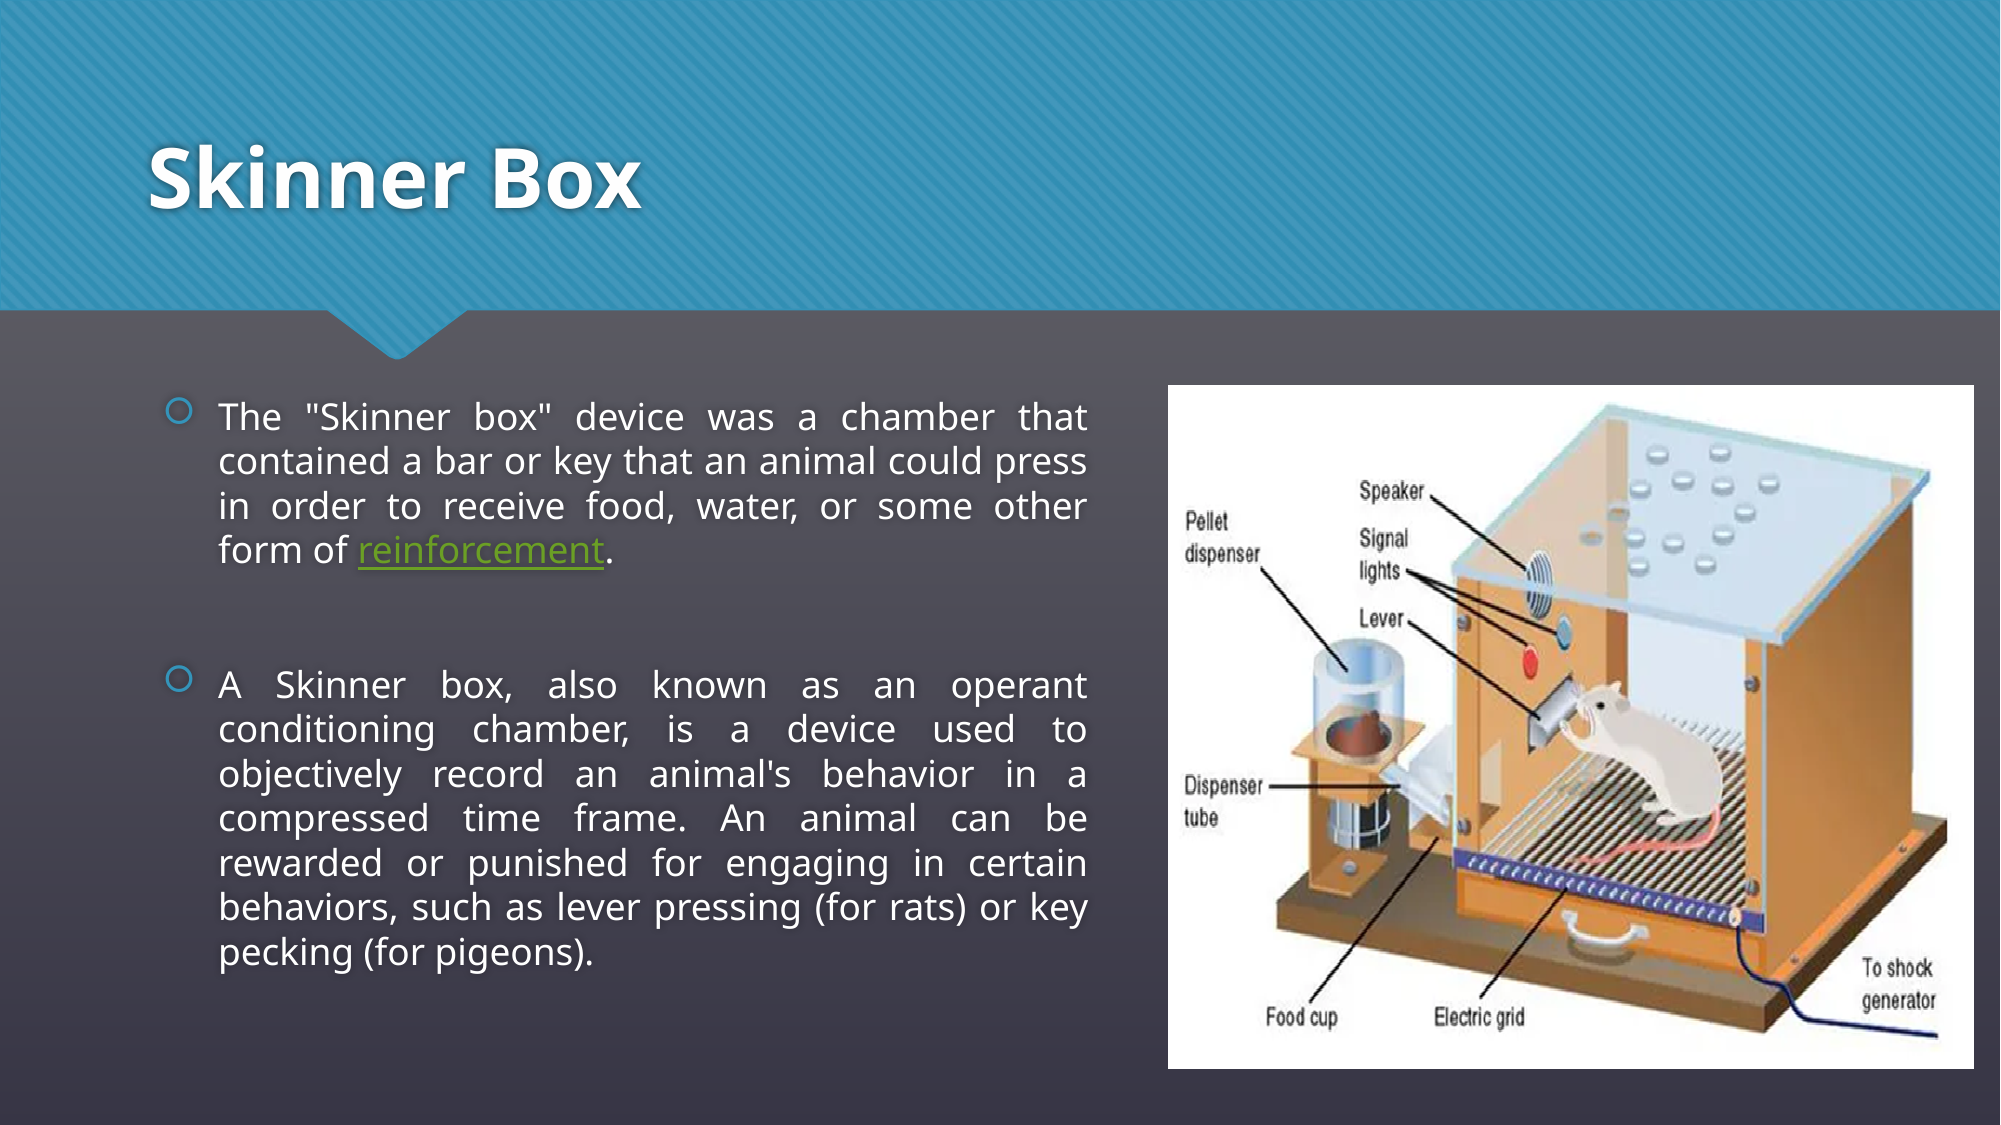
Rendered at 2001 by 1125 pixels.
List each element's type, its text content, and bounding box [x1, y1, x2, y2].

picture [1168, 385, 1974, 1069]
list The "Skinner box" device was a chamber that contained a bar or key that an animal could press in order to receive food, water, or some other form of reinforcement. A Skinner box, also known as an operant conditioning chamber, is a device used to objectively record an animal's behavior in a compressed time frame. An animal can be rewarded or punished for engaging in certain behaviors, such as lever pressing (for rats) or key pecking (for pigeons). [147, 385, 1104, 983]
title Skinner Box [132, 73, 1868, 233]
